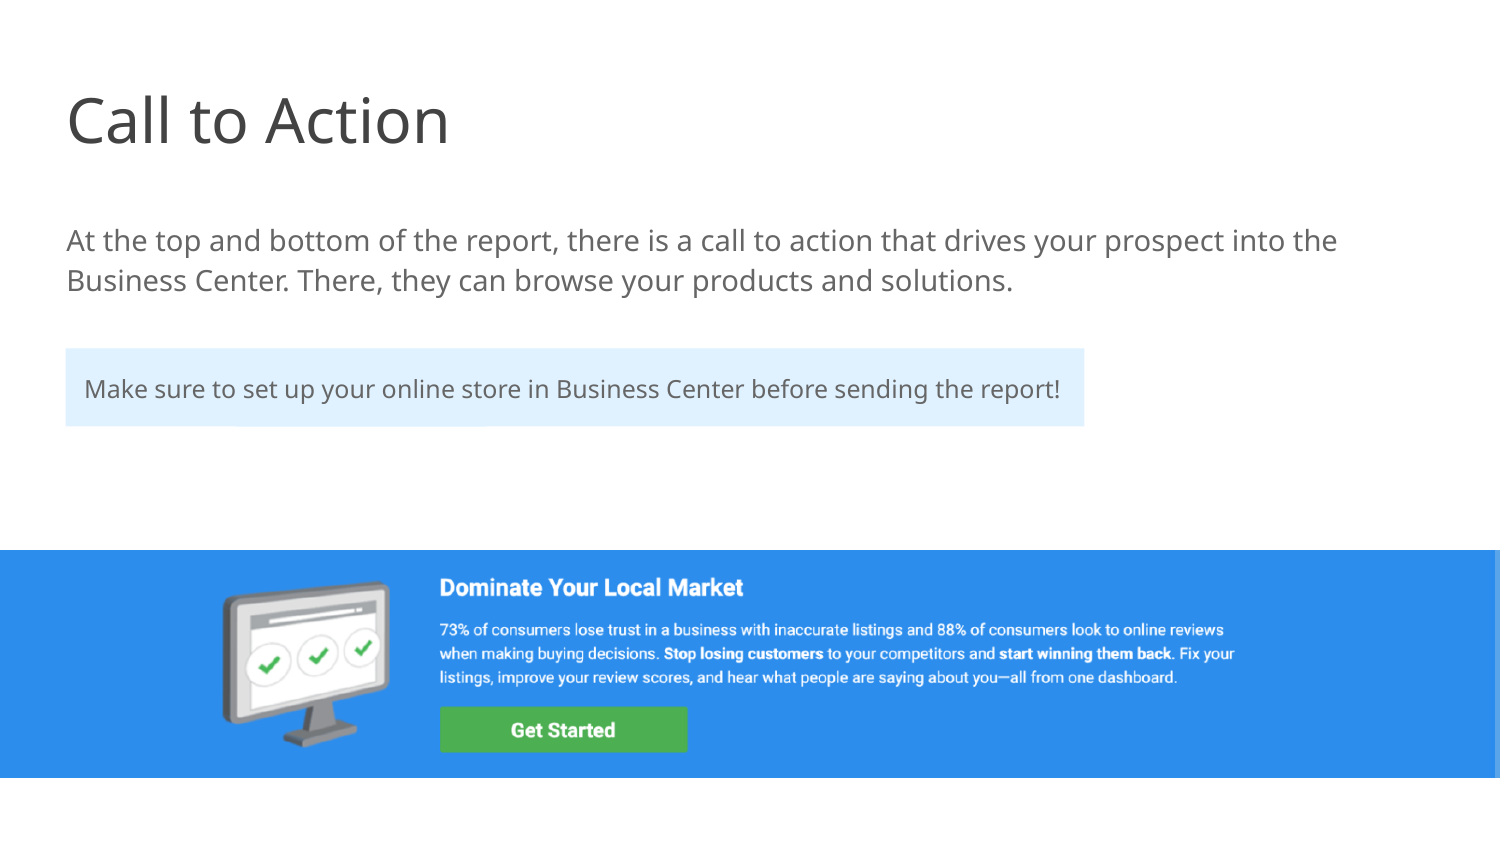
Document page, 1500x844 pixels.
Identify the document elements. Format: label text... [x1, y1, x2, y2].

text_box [0, 550, 1500, 779]
text_box Make sure to set up your online store in Business Center before sending the report! [69, 353, 1081, 422]
text_box Call to Action [51, 66, 1243, 202]
text_box [65, 348, 1085, 427]
text_box At the top and bottom of the report, there is a call to action that drives your prospect into the Business Center. There, they can browse your products and solutions. [51, 202, 1428, 315]
